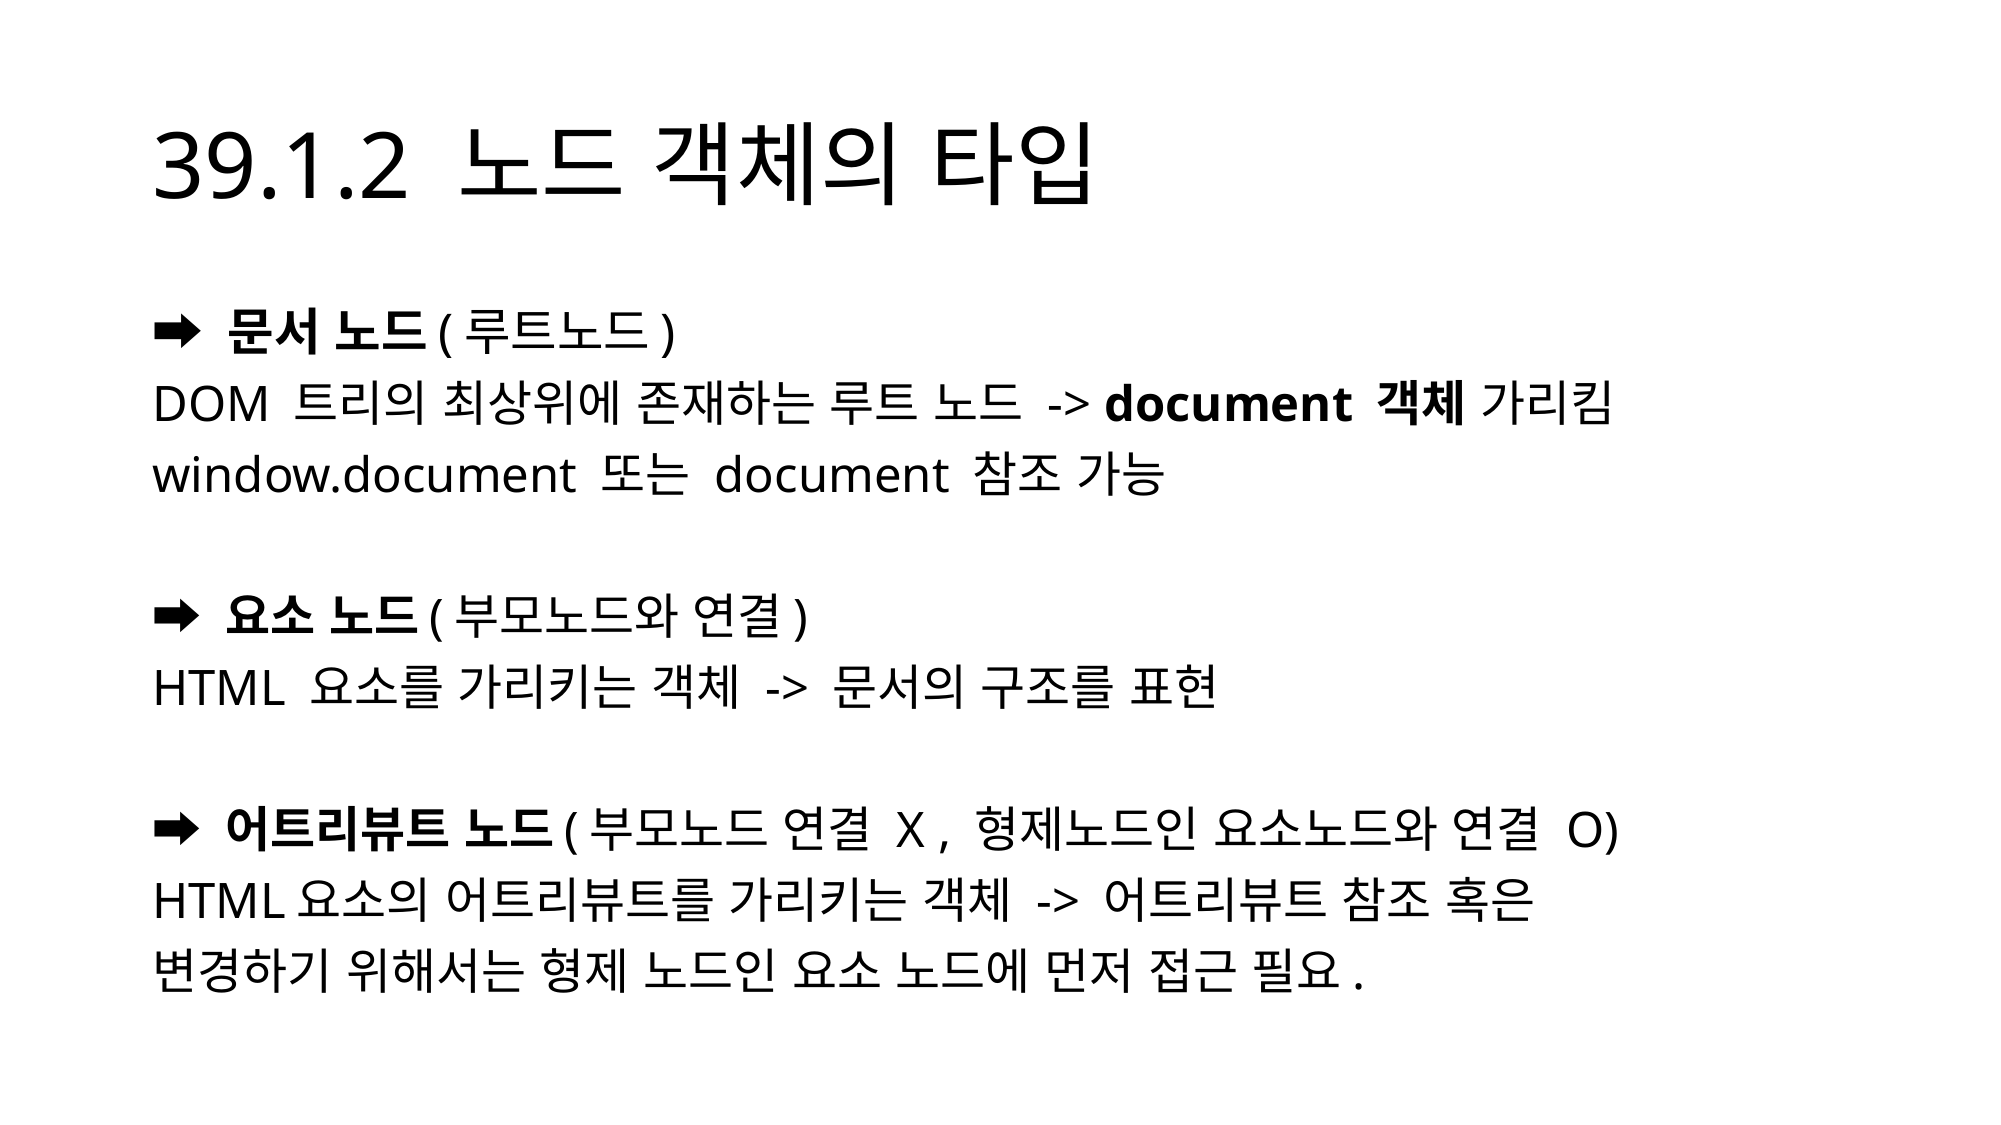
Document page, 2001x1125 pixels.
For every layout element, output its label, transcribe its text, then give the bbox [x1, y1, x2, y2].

list ➡️ 문서 노드(루트노드) DOM 트리의 최상위에 존재하는 루트 노드 -> document 객체 가리킴 window.document 또는 document 참조 가능 ➡️ 요소 노드(부모노드와 연결) HTML 요소를 가리키는 객체 -> 문서의 구조를 표현 ➡️ 어트리뷰트 노드(부모노드 연결 X , 형제노드인 요소노드와 연결 O) HTML요소의 어트리뷰트를 가리키는 객체 -> 어트리뷰트 참조 혹은 변경하기 위해서는 형제 노드인 요소 노드에 먼저 접근 필요. [137, 299, 1863, 1014]
title 39.1.2 노드 객체의 타입 [137, 59, 1863, 278]
